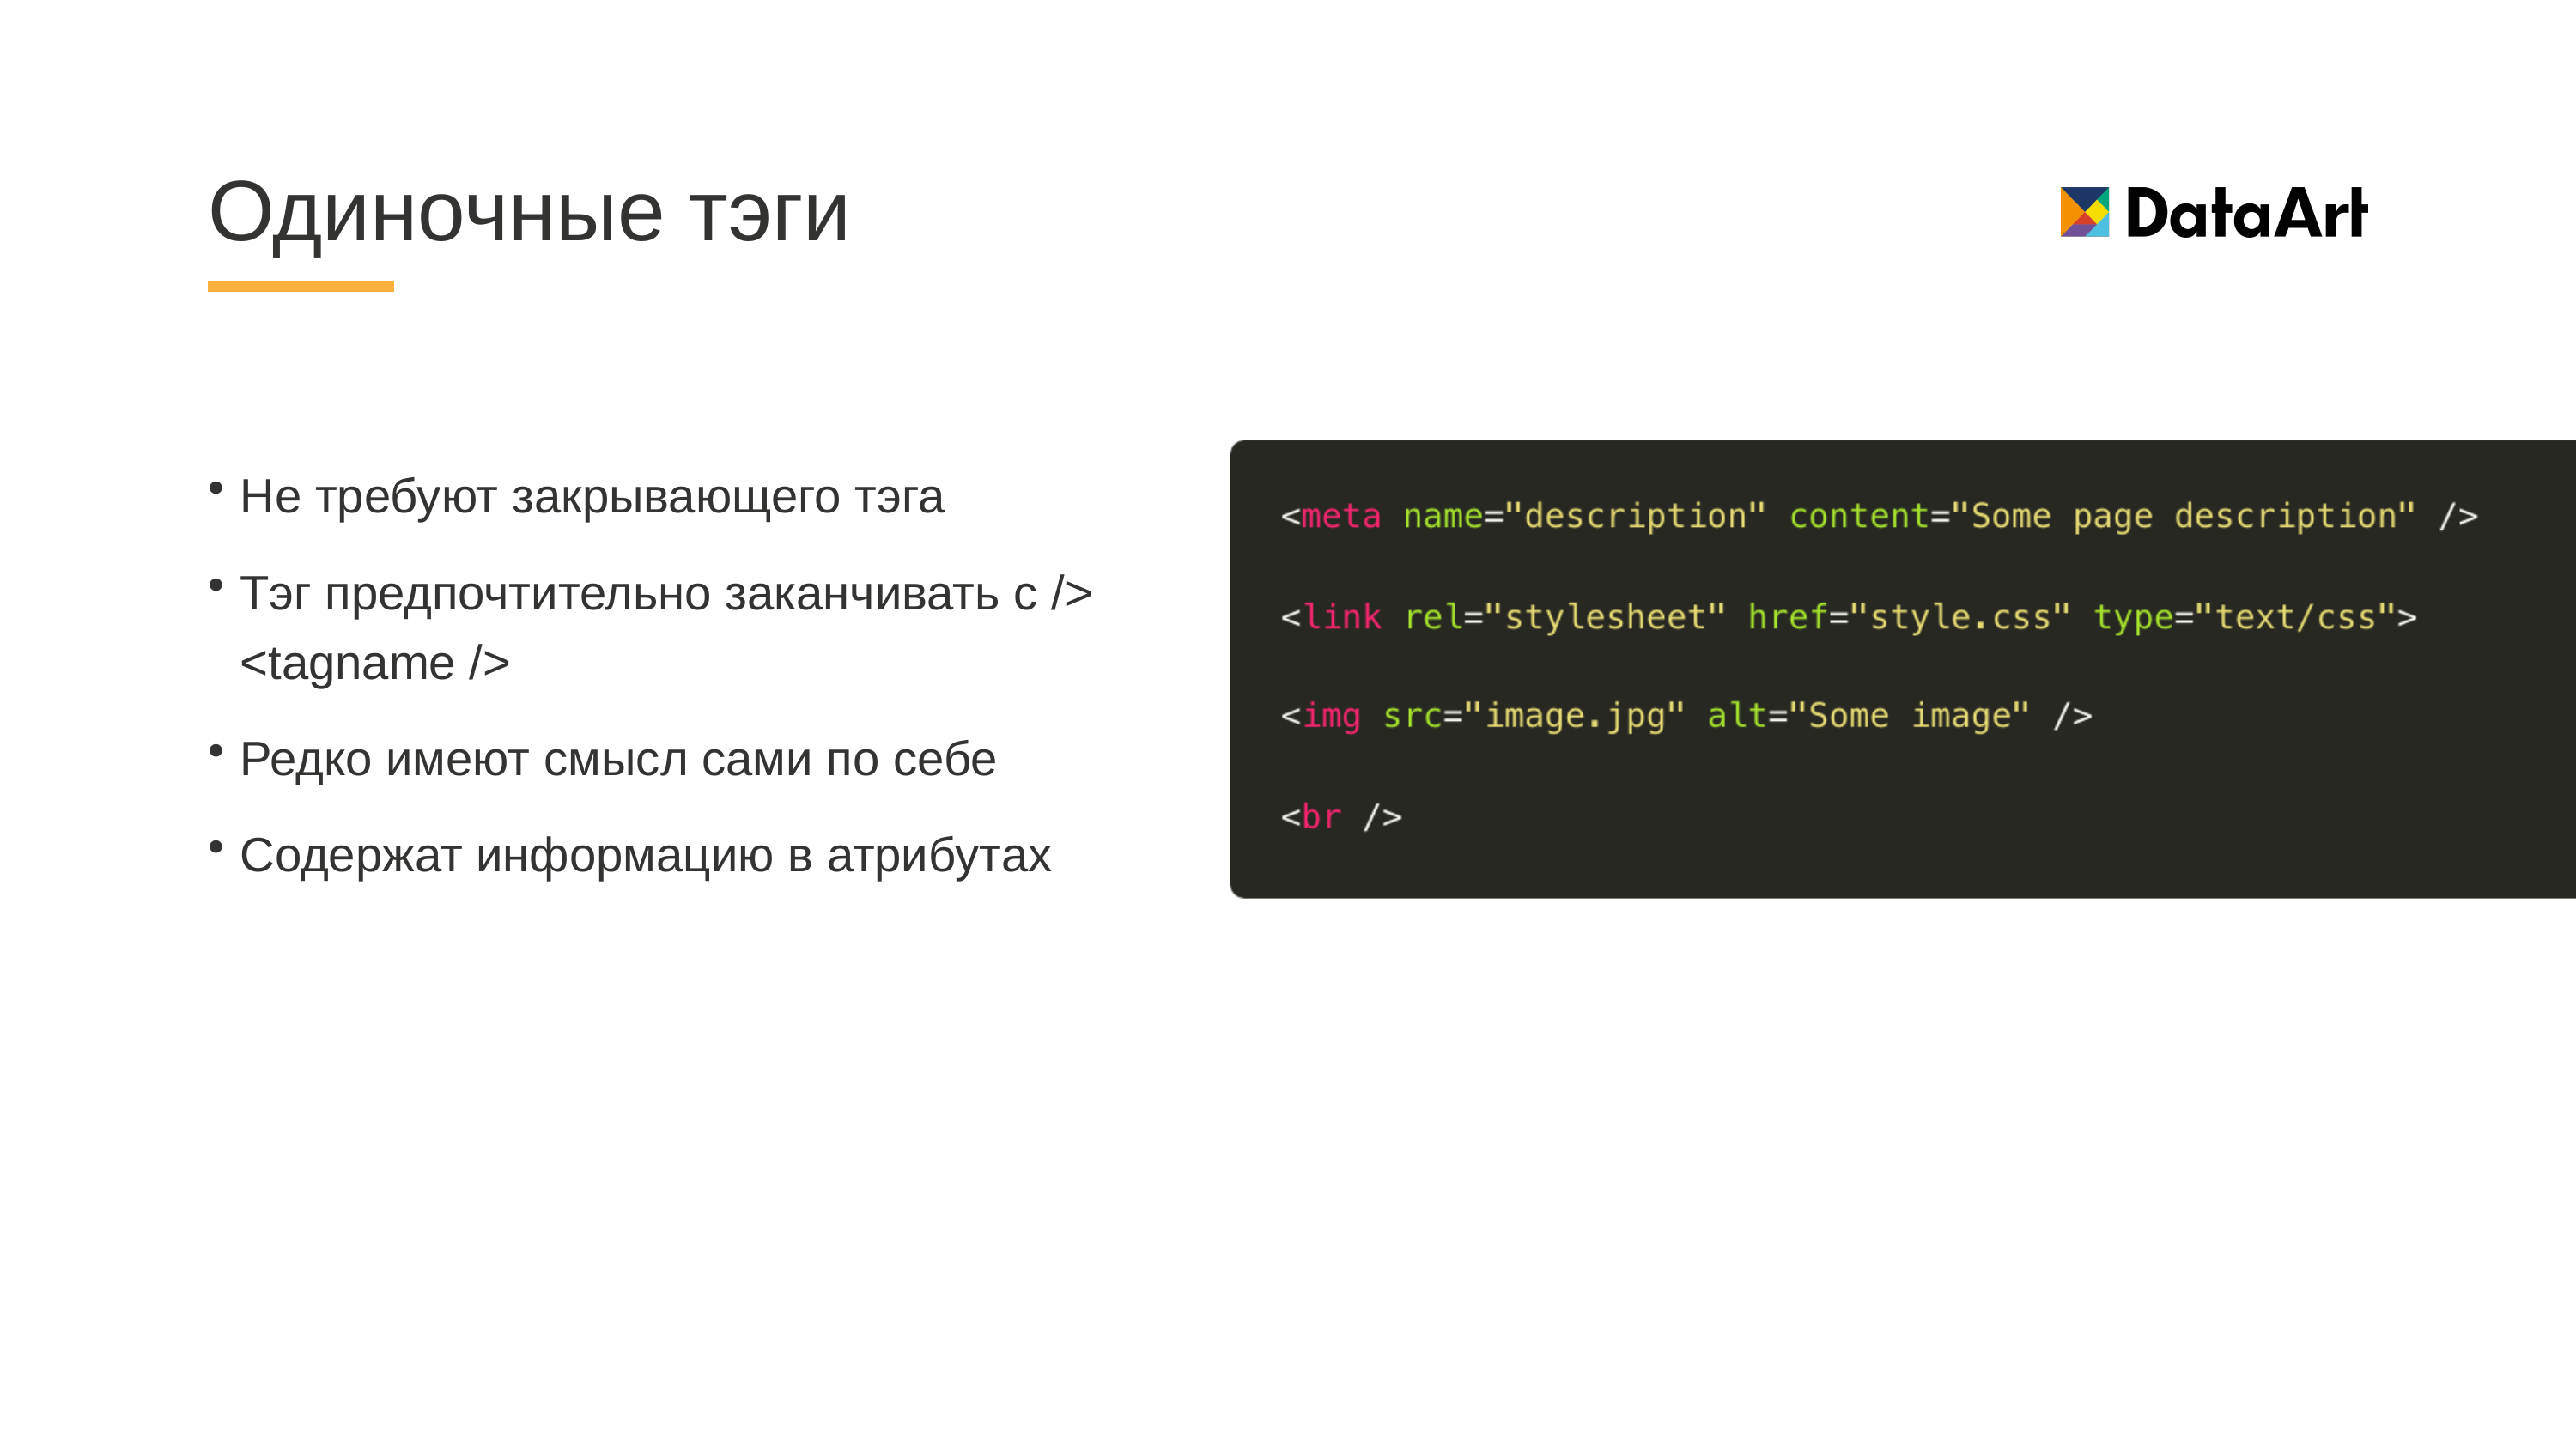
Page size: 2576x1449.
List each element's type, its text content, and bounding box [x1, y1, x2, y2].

title Одиночные тэги [207, 161, 1877, 282]
picture [2061, 187, 2368, 238]
picture [1226, 379, 2576, 961]
list Не требуют закрывающего тэга Тэг предпочтительно заканчивать с /> <tagname /> Редко имеют смысл сами по себе Содержат информацию в атрибутах [207, 367, 1259, 1273]
picture [208, 282, 394, 292]
